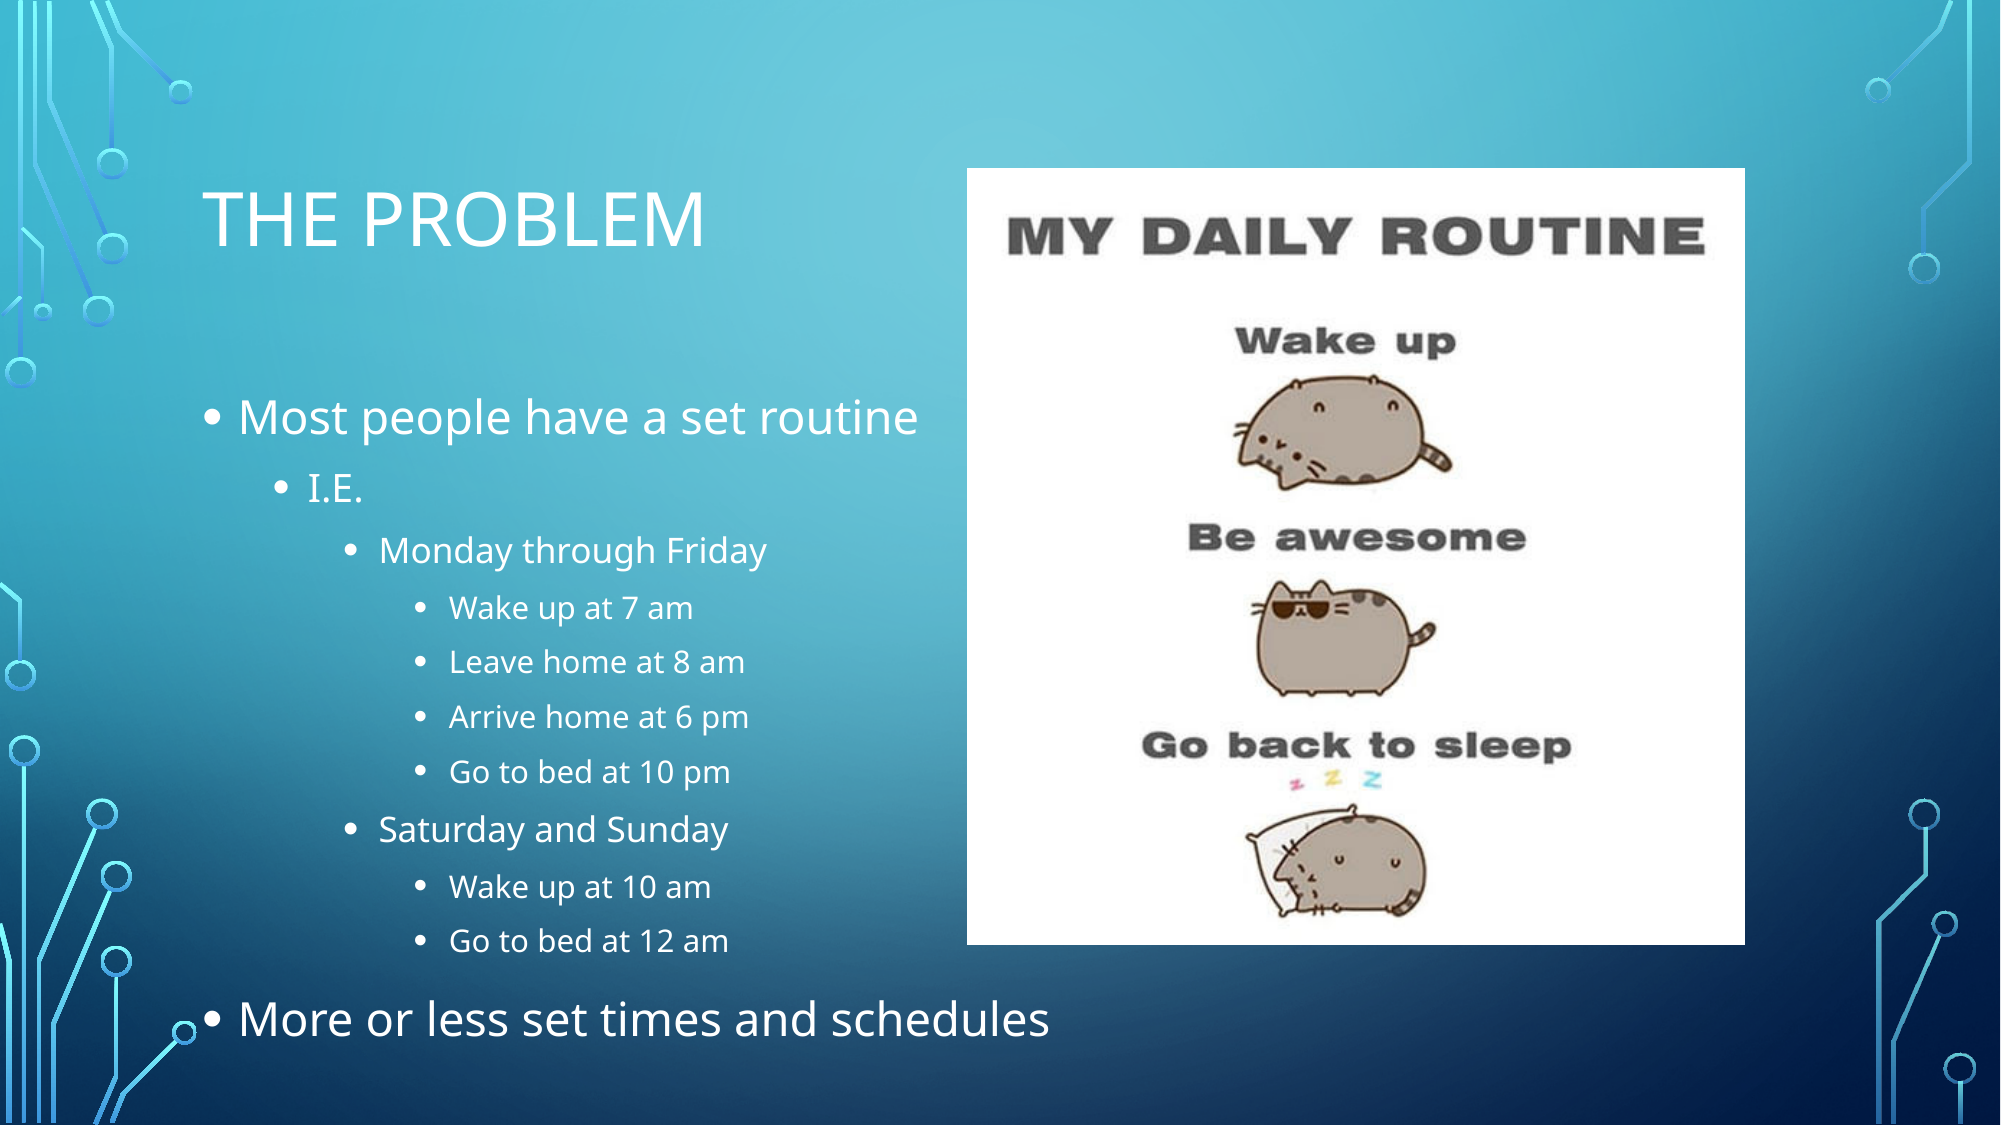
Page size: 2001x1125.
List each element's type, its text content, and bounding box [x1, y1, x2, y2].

title The problem [187, 101, 1813, 344]
picture [967, 168, 1745, 945]
list Most people have a set routine I.E. Monday through Friday Wake up at 7 am Leave home at 8 am Arrive home at 6 pm Go to bed at 10 pm Saturday and Sunday Wake up at 10 am Go to bed at 12 am More or less set times and schedules [187, 369, 1813, 1054]
